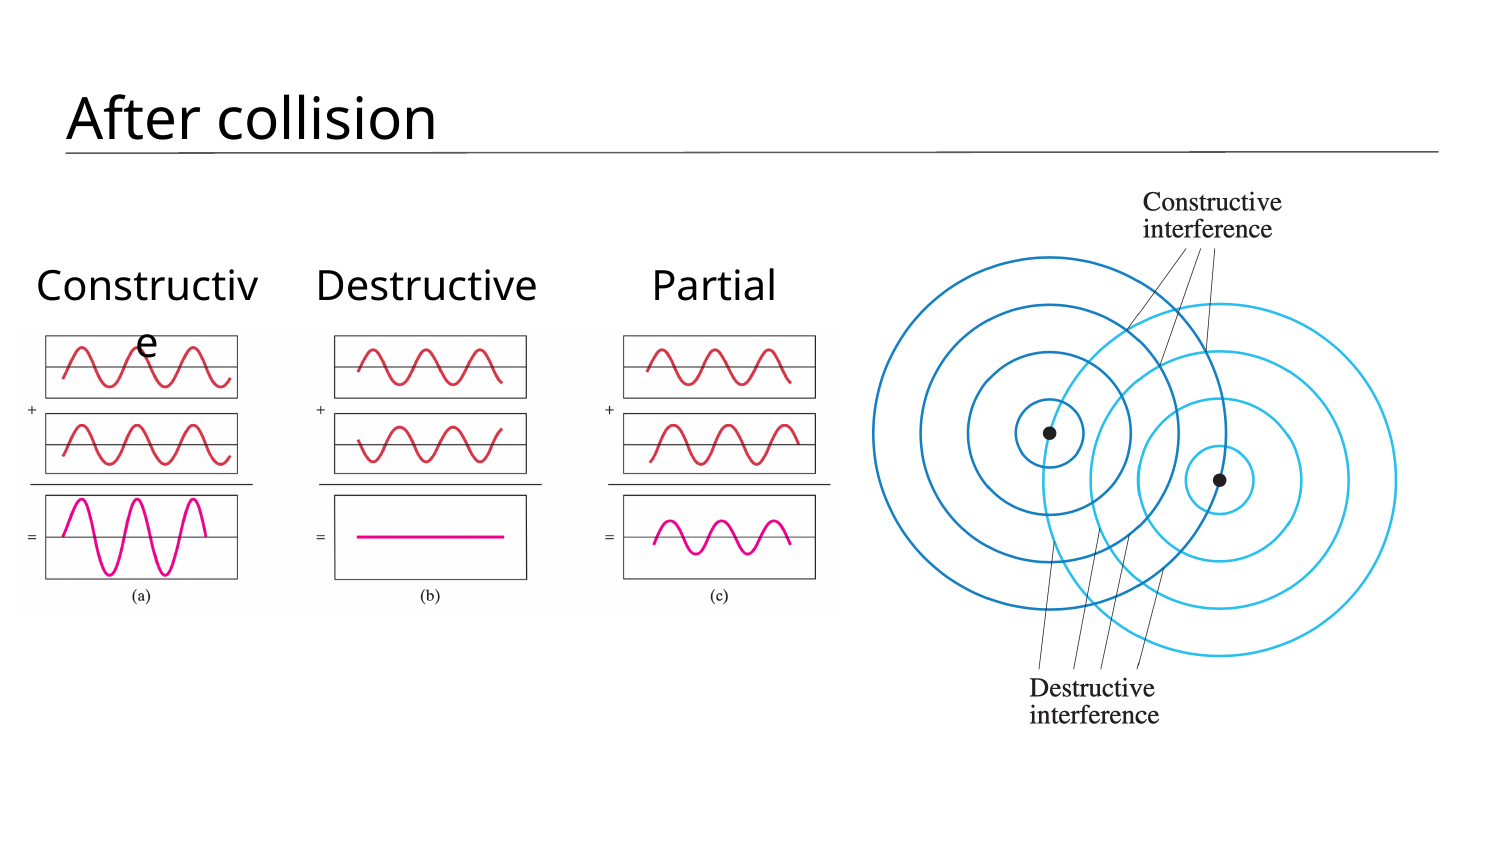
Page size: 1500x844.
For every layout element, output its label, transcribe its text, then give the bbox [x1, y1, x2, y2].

picture [14, 166, 1439, 739]
text_box Destructive [294, 236, 559, 324]
text_box Constructive [14, 236, 280, 329]
title After collision [51, 66, 1439, 238]
text_box Partial [581, 236, 833, 324]
